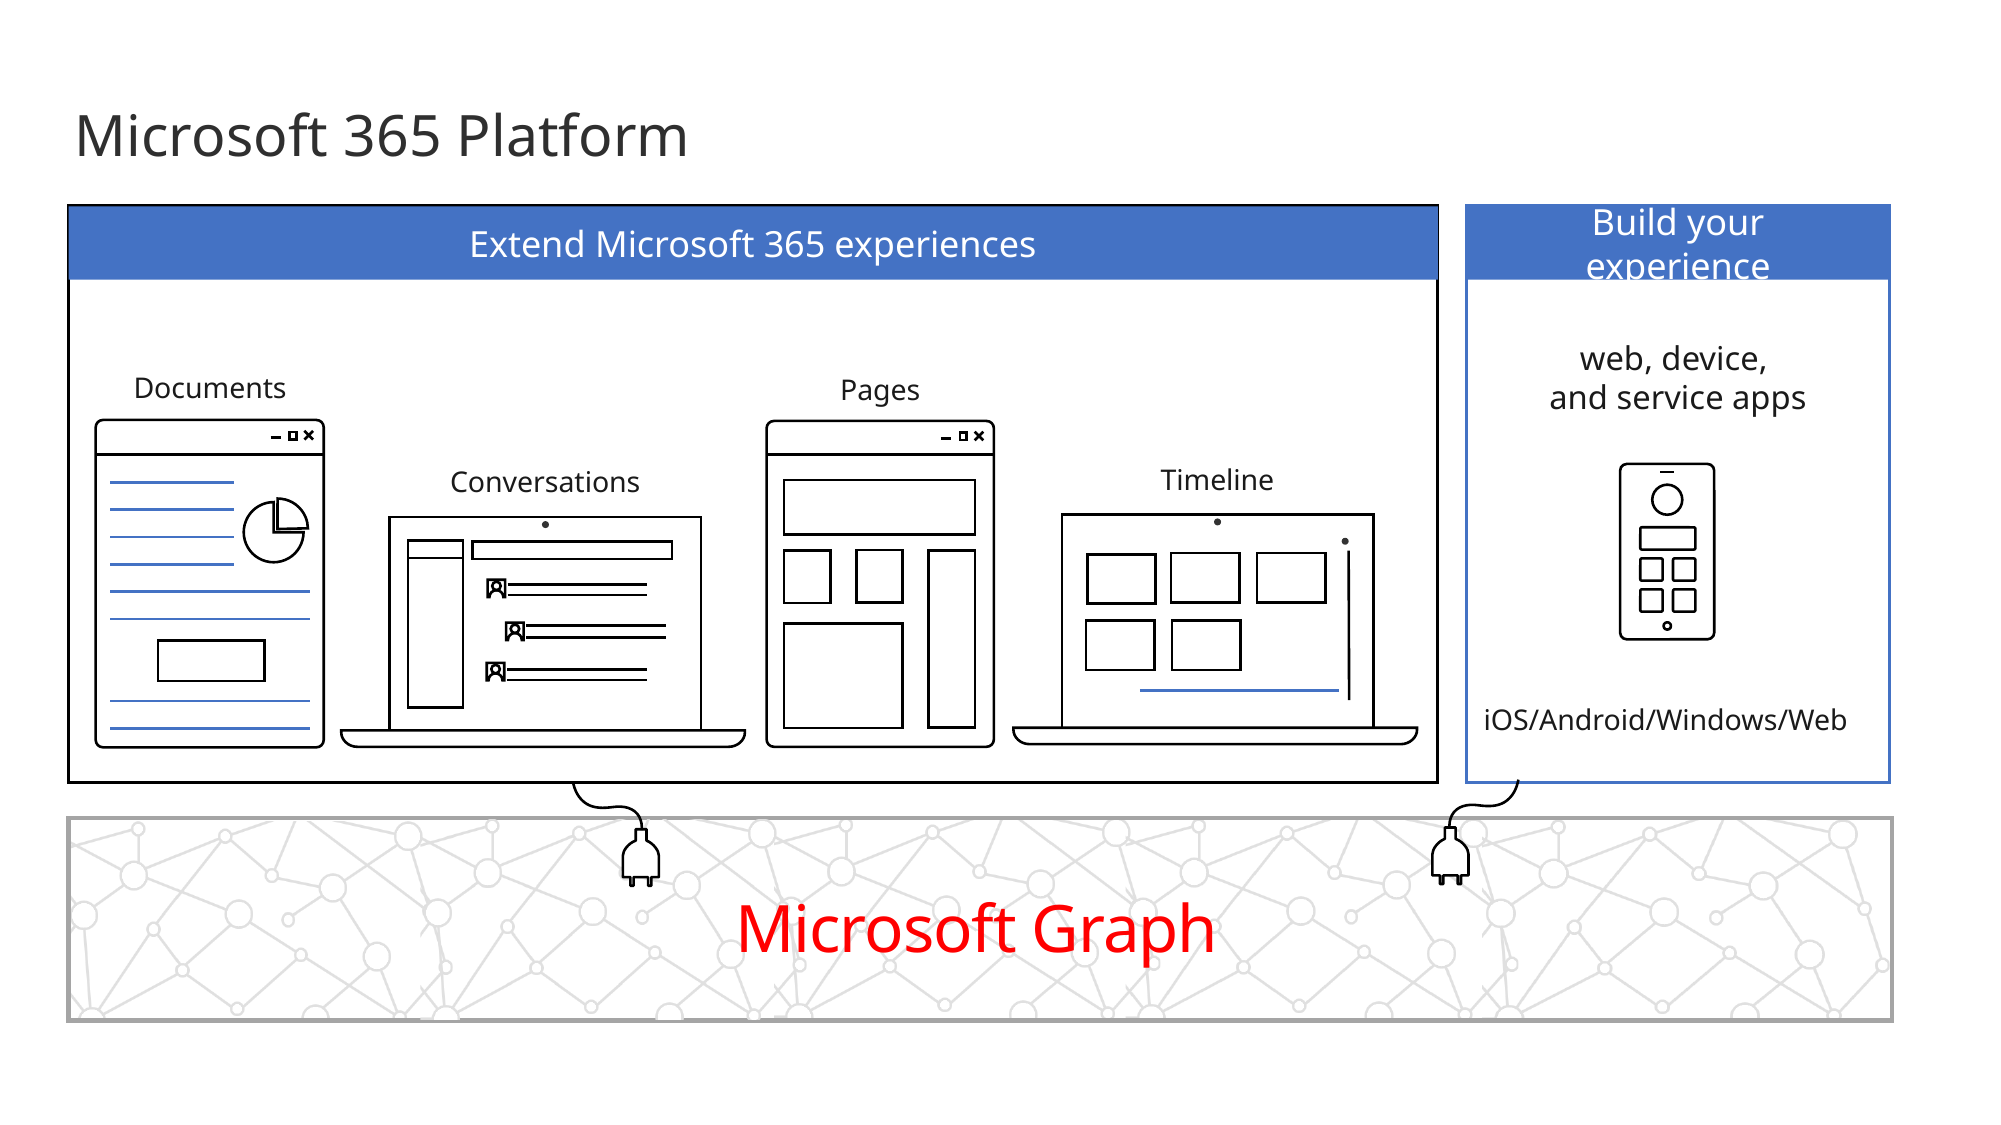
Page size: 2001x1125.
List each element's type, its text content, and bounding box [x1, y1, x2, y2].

text_box Extend Microsoft 365 experiences [68, 206, 572, 280]
text_box [68, 204, 1439, 783]
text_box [1620, 463, 1715, 640]
text_box 1 [453, 817, 1893, 1021]
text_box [89, 358, 332, 748]
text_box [572, 781, 659, 886]
text_box [572, 206, 836, 282]
title Microsoft 365 Platform [74, 101, 1930, 168]
picture [66, 817, 1890, 1022]
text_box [759, 360, 1001, 747]
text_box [341, 452, 745, 747]
text_box iOS/Android/Windows/Web [1452, 690, 1879, 752]
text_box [1432, 779, 1519, 884]
text_box web, device, and service apps [1465, 204, 1891, 783]
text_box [1013, 450, 1418, 745]
text_box 1 [68, 817, 572, 821]
text_box Extend Microsoft 365 experiences [836, 206, 1438, 280]
text_box Build your experience [1466, 206, 1890, 280]
